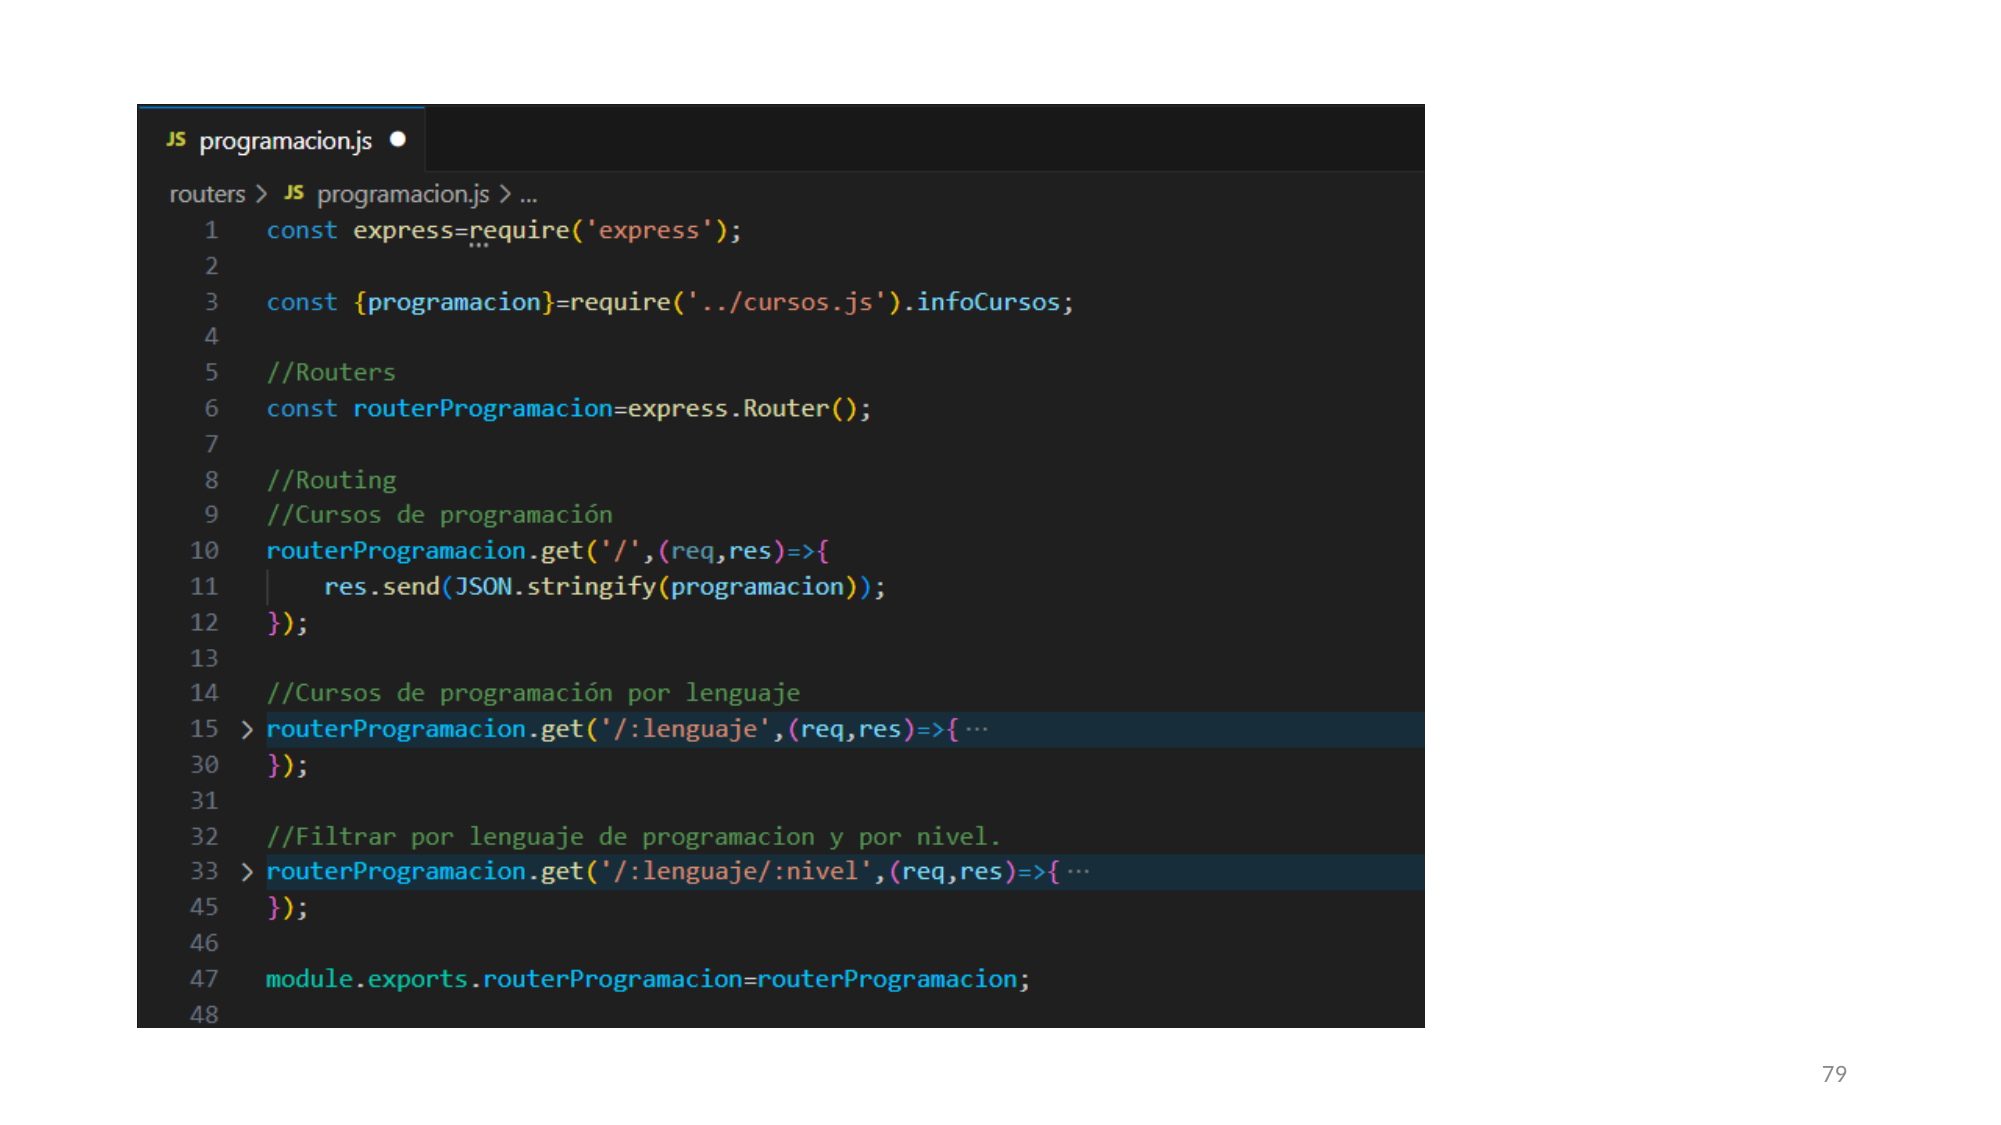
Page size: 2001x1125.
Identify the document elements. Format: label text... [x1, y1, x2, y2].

slide_number 79 [1412, 1042, 1863, 1103]
picture [137, 104, 1425, 1029]
